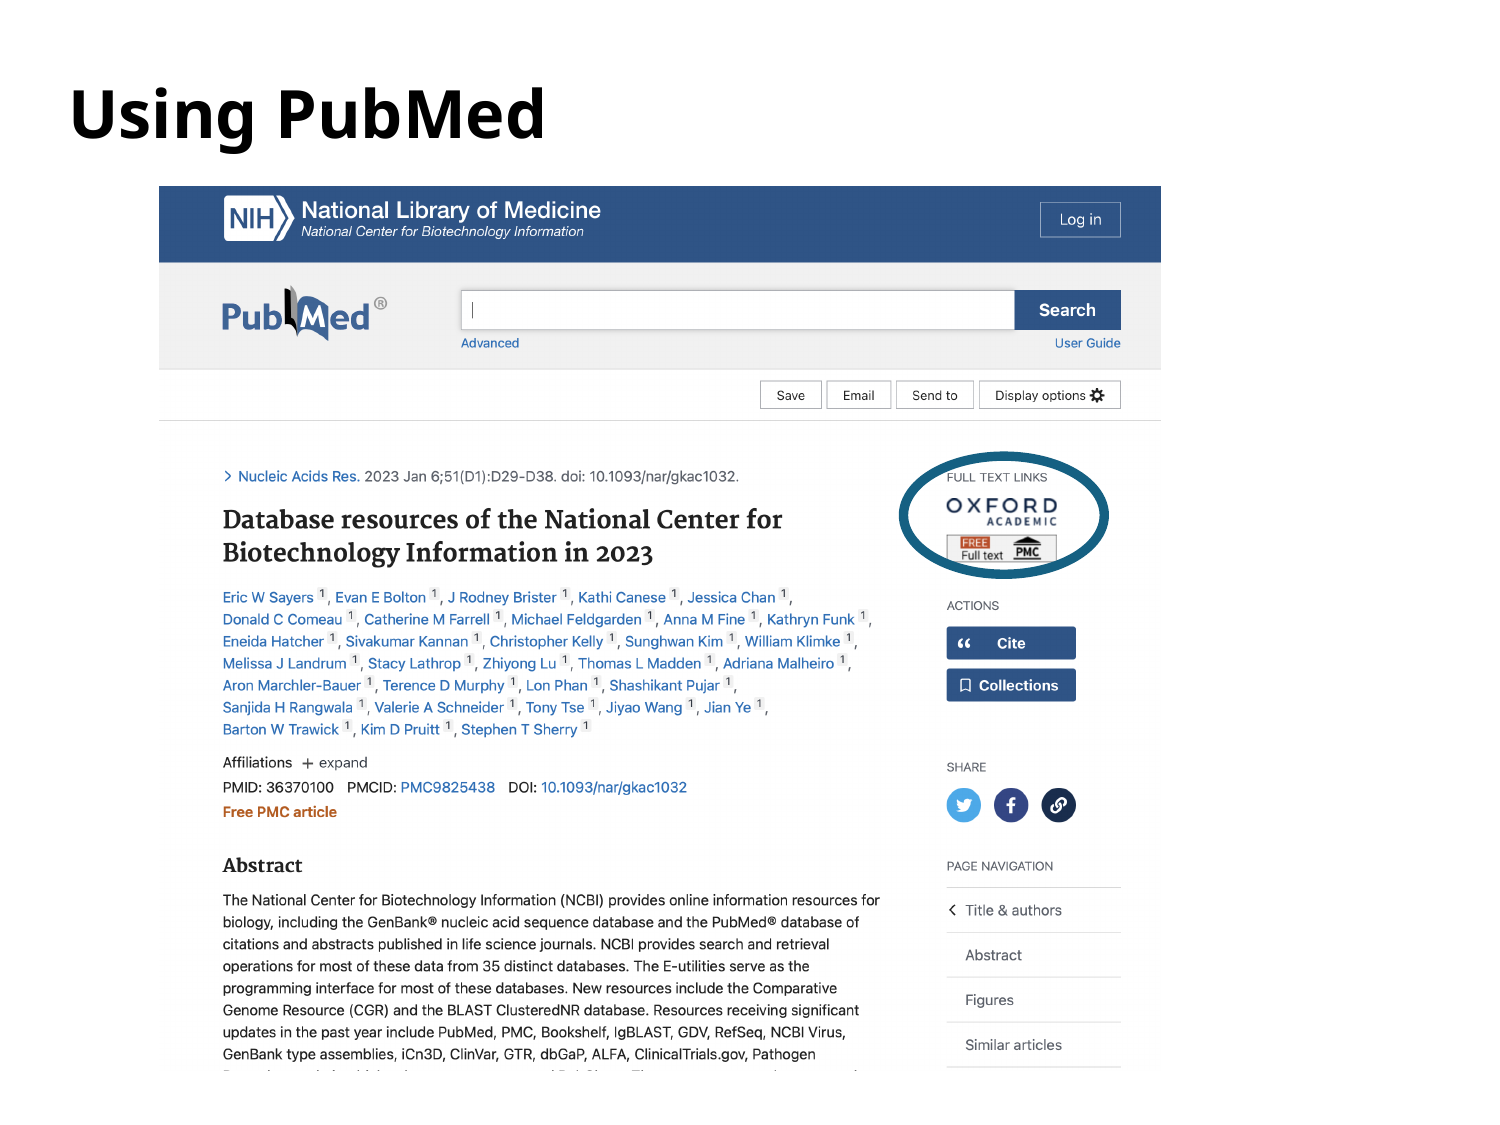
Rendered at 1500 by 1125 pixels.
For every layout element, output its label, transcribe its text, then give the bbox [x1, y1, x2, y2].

text_box Using PubMed [53, 0, 1459, 161]
picture [158, 186, 1161, 1071]
